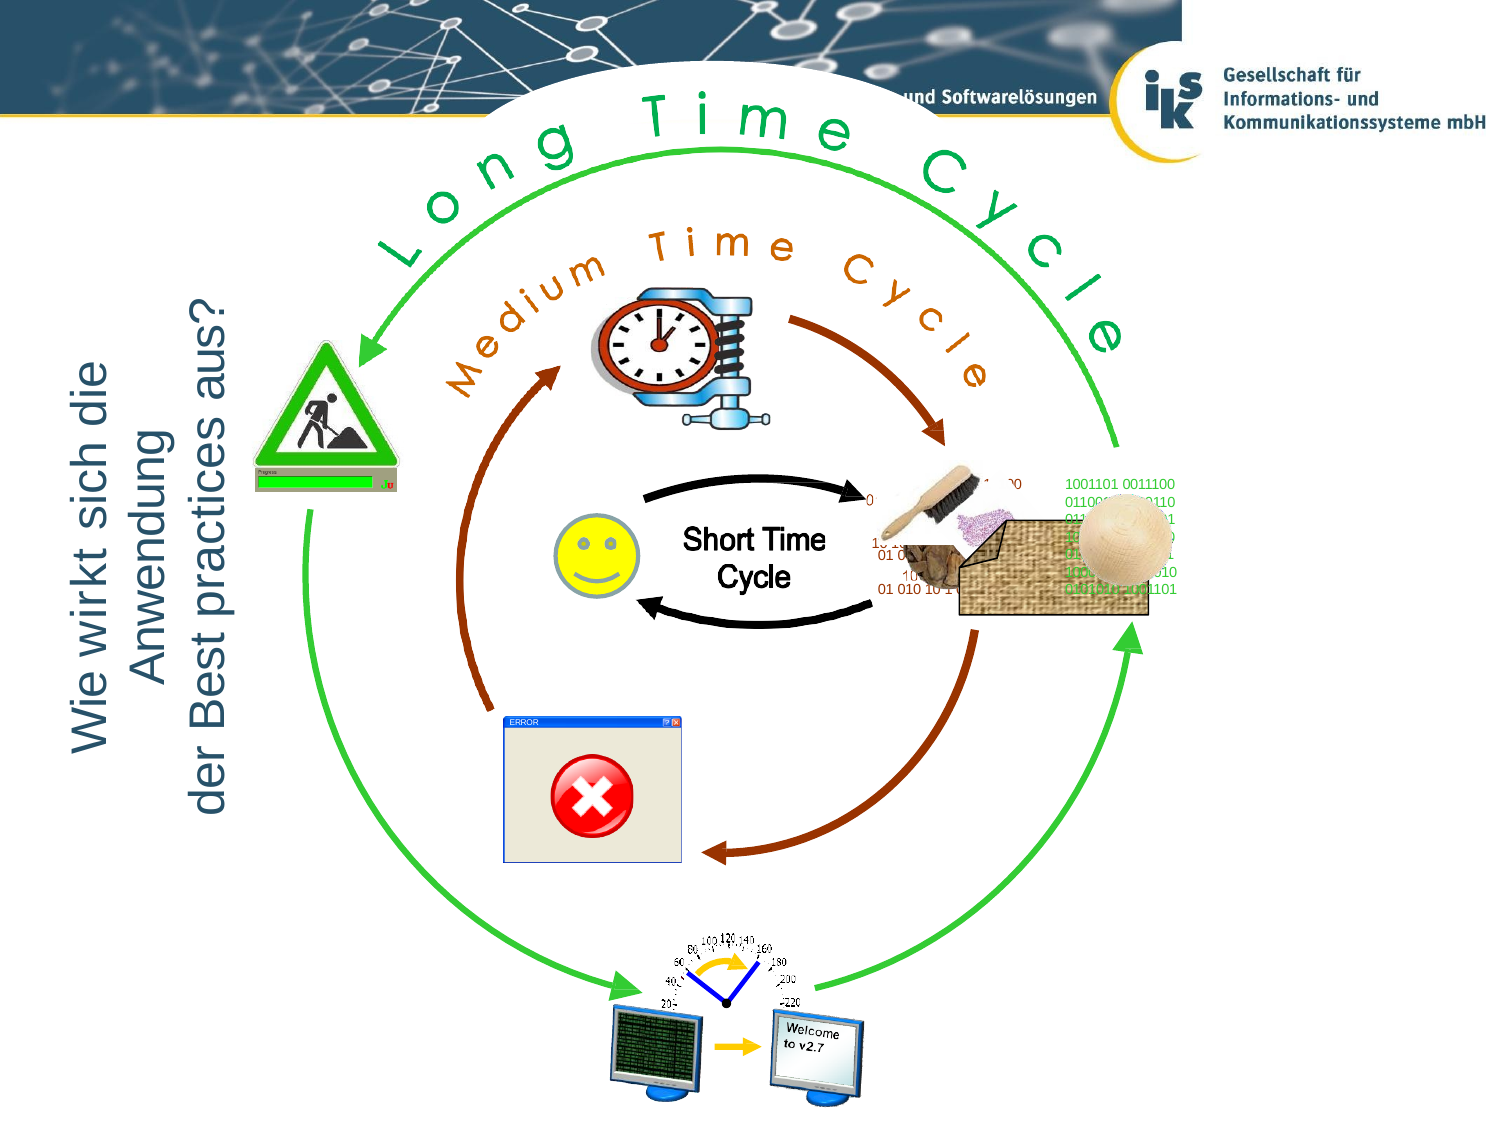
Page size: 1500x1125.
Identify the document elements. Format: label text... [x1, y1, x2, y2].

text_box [445, 226, 987, 866]
text_box Wie wirkt sich die Anwendung der Best practices aus? [58, 225, 180, 889]
picture [0, 0, 1486, 170]
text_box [251, 90, 1181, 1111]
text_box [452, 60, 1150, 89]
